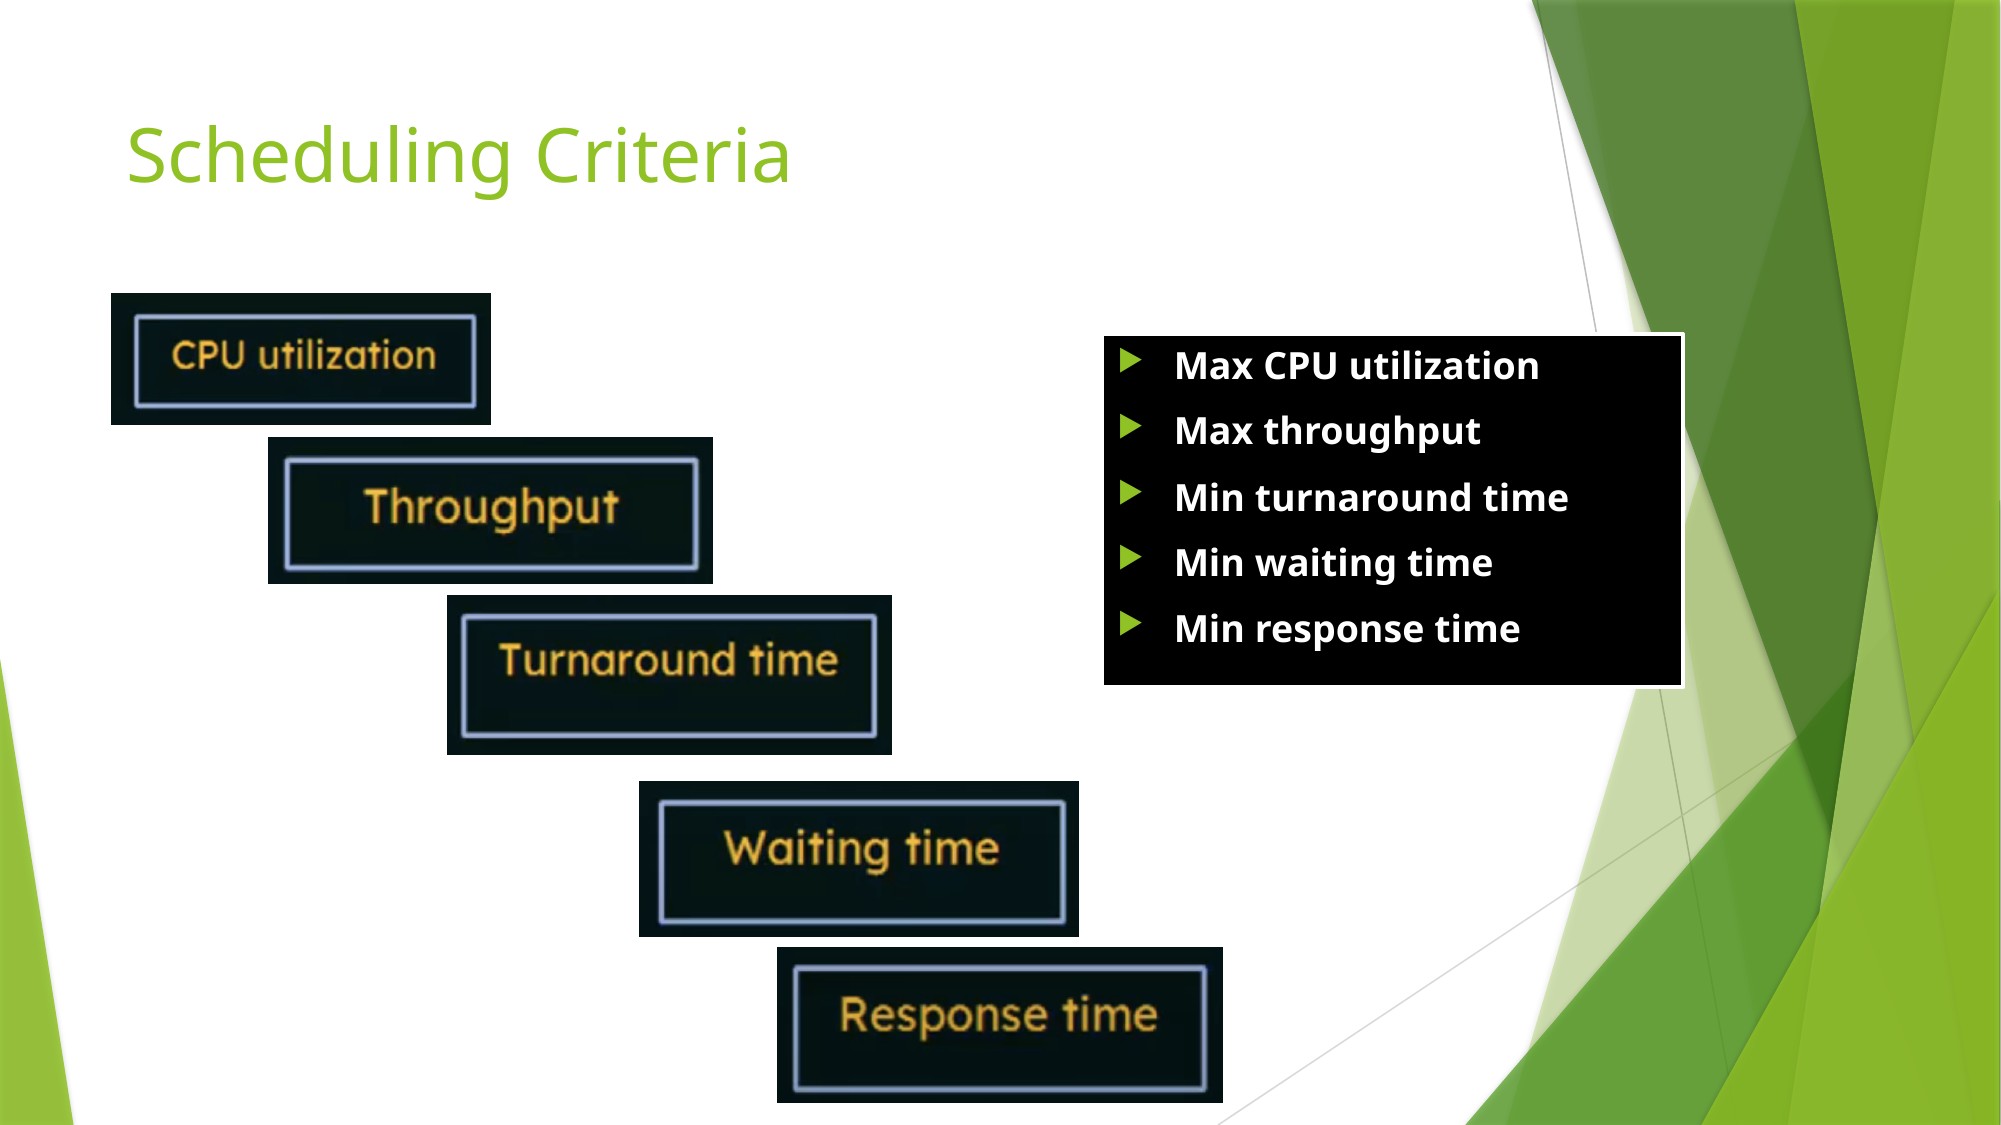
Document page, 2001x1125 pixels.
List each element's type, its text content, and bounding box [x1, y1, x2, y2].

text_box Max CPU utilization Max throughput Min turnaround time Min waiting time Min response time [1100, 332, 1685, 689]
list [776, 946, 1224, 1104]
picture [639, 780, 1079, 938]
picture [110, 293, 492, 426]
picture [446, 594, 893, 755]
picture [268, 437, 714, 585]
title Scheduling Criteria [111, 99, 1522, 317]
